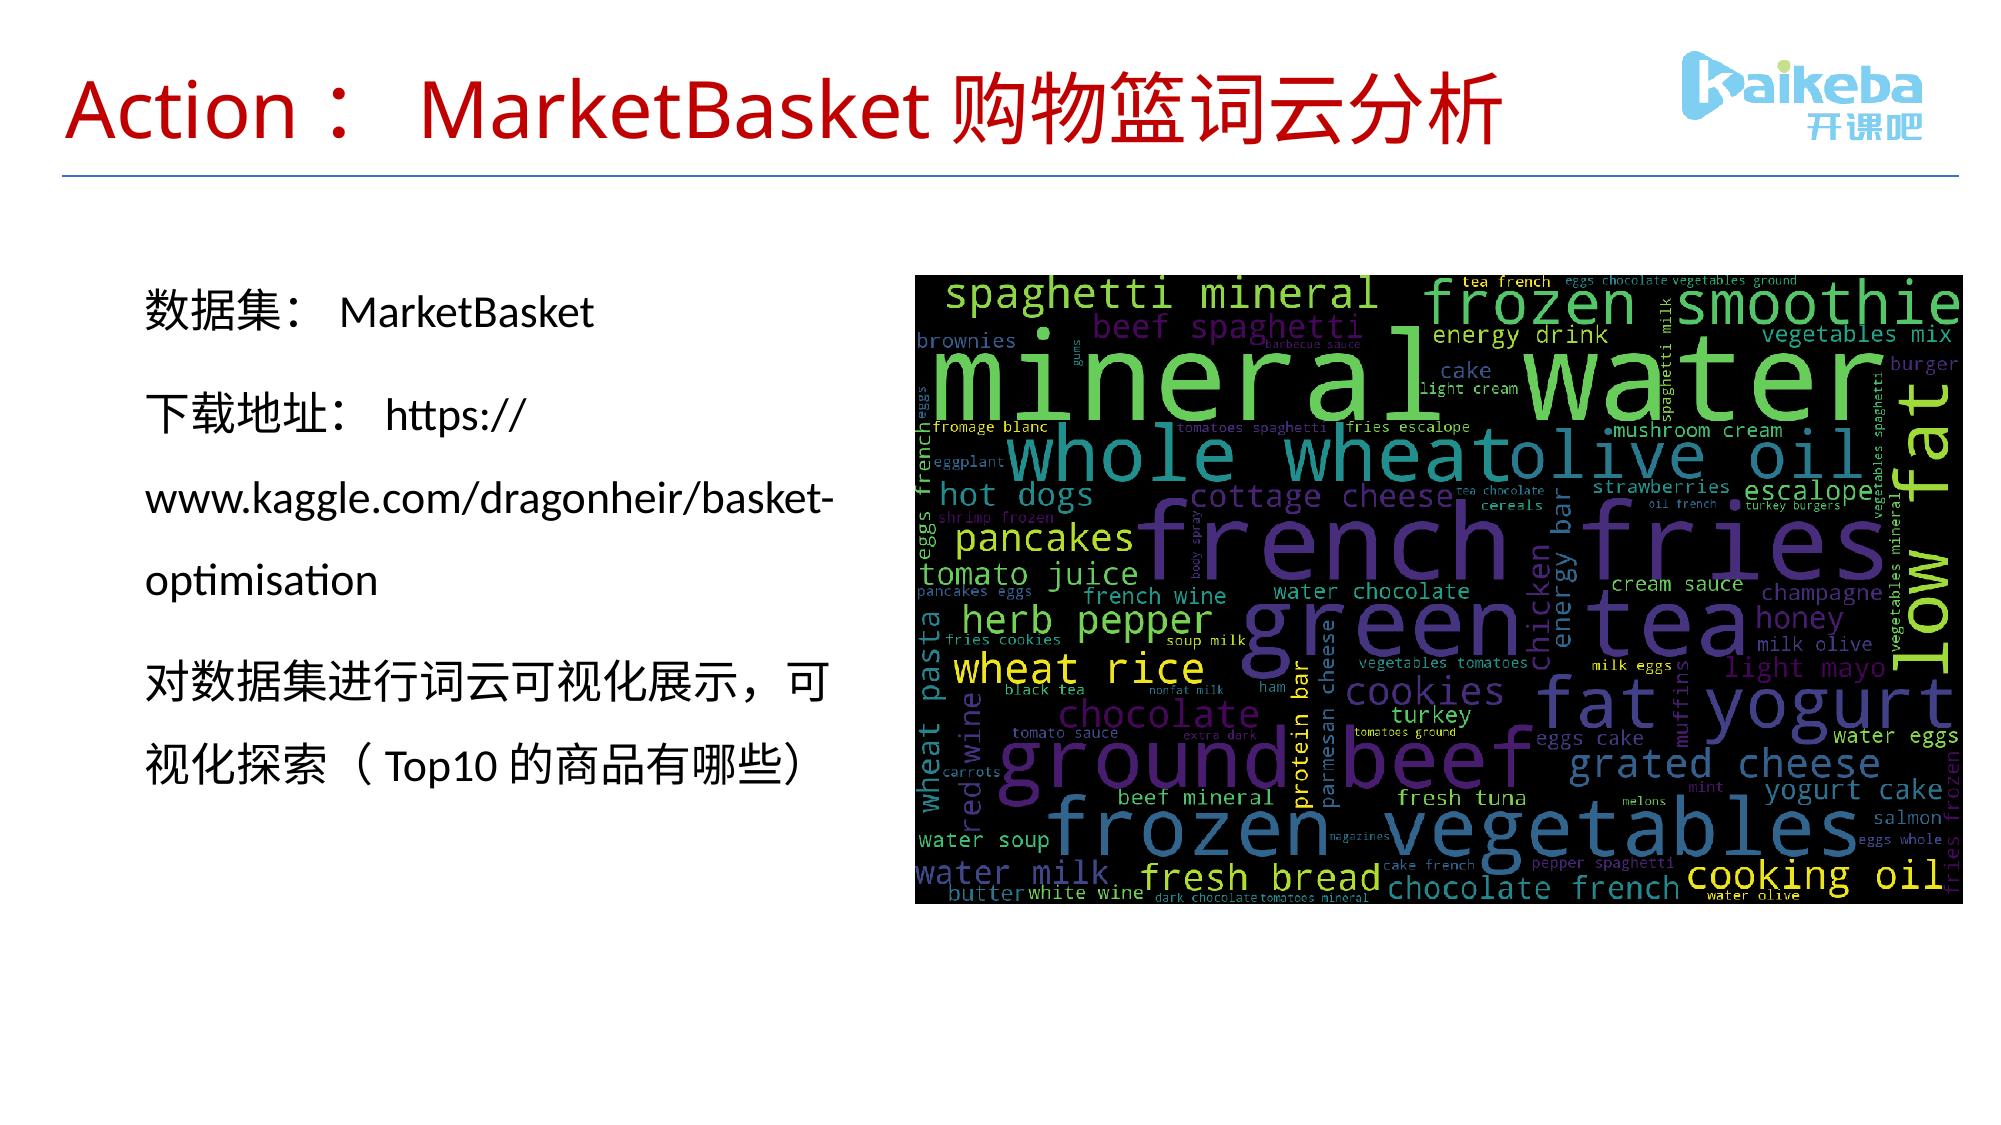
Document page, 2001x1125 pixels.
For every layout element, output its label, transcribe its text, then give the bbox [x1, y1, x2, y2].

picture [915, 275, 1963, 904]
list 数据集：MarketBasket 下载地址：https://www.kaggle.com/dragonheir/basket-optimisation 对数据集进行词云可视化展示，可视化探索（Top10的商品有哪些） [136, 246, 873, 1059]
title Action：MarketBasket购物篮词云分析 [57, 59, 1728, 167]
